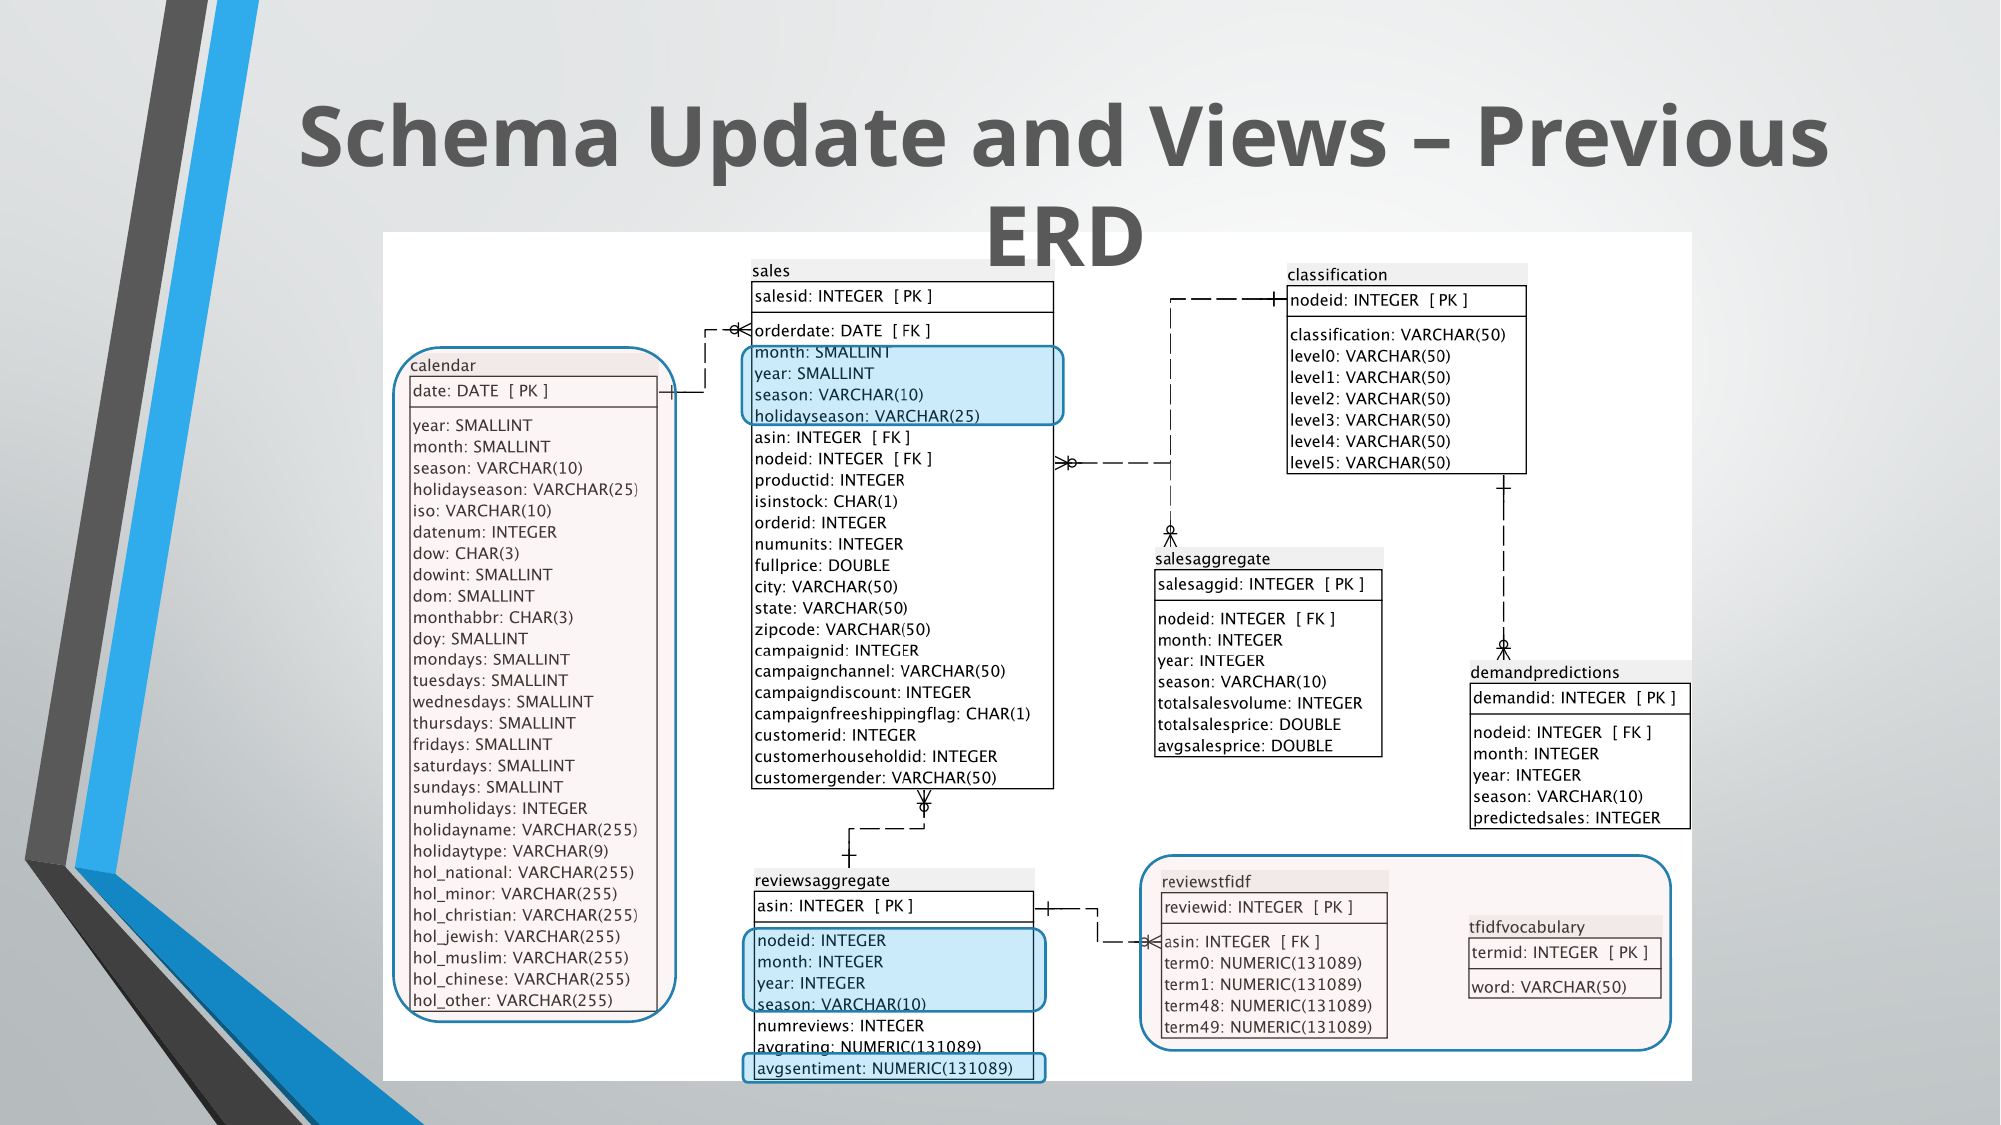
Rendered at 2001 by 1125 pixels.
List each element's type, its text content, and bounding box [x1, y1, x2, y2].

picture [370, 218, 1703, 1091]
title Schema Update and Views – Previous ERD [243, 39, 1887, 328]
